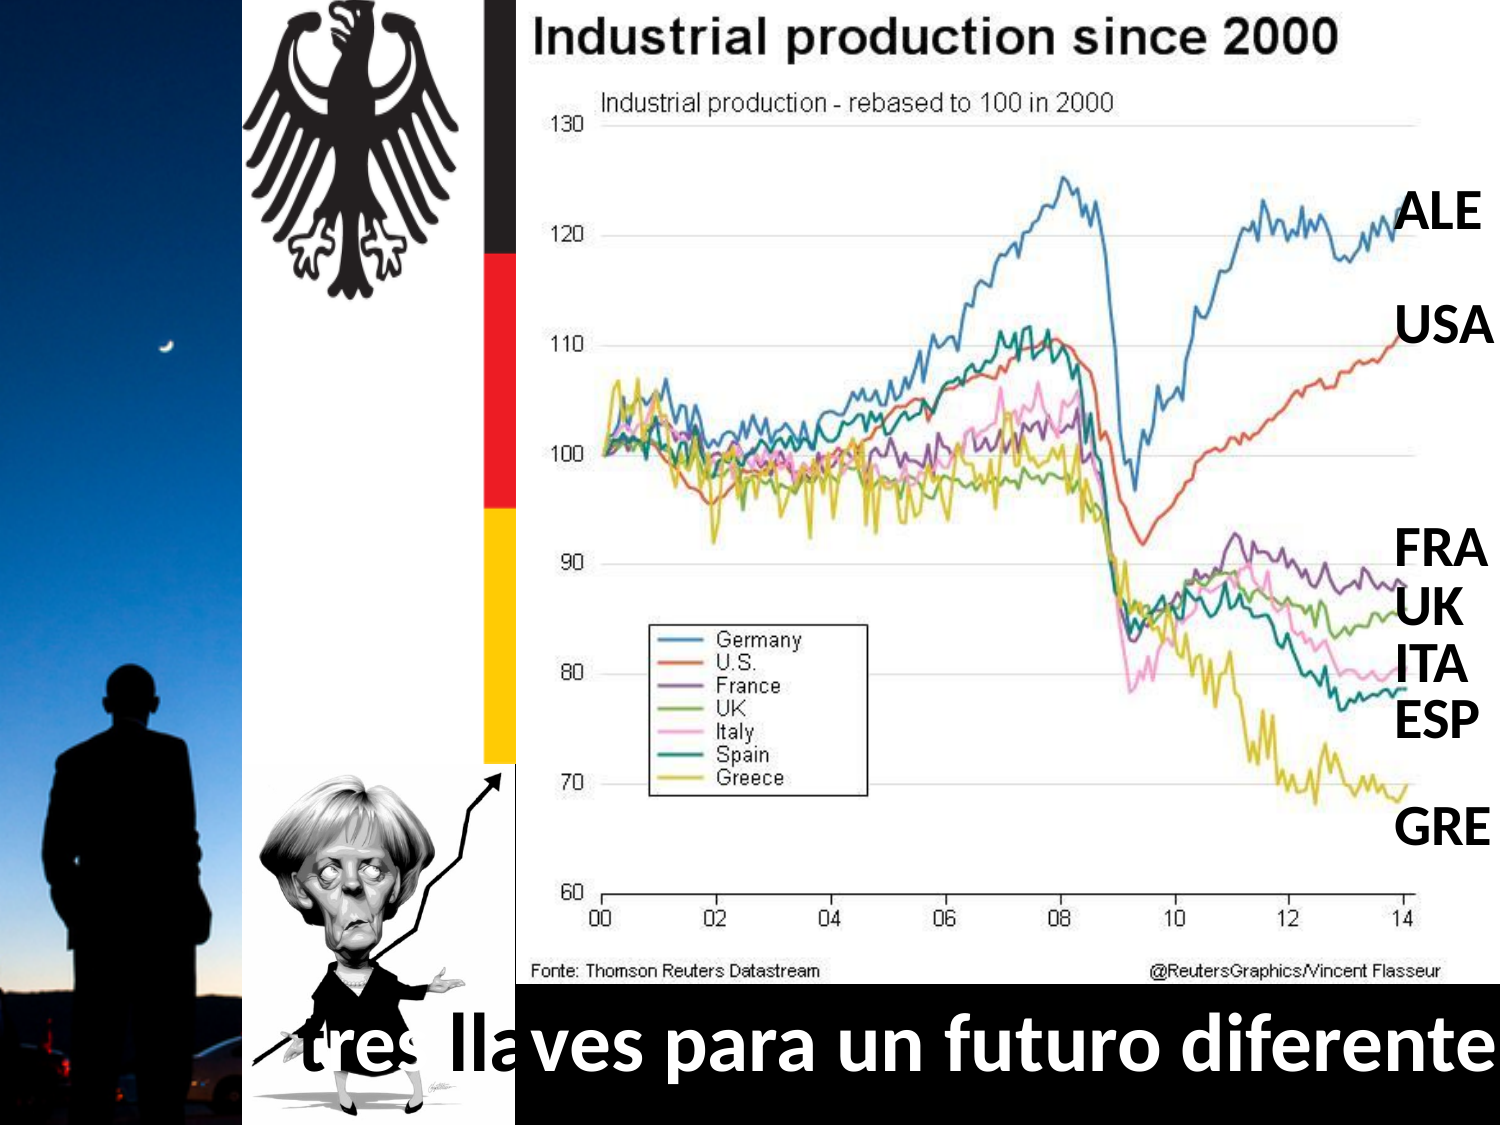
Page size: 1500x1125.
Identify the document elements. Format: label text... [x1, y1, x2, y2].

picture [0, 0, 1500, 1125]
text_box tres llaves para un futuro diferente [519, 991, 1500, 1095]
